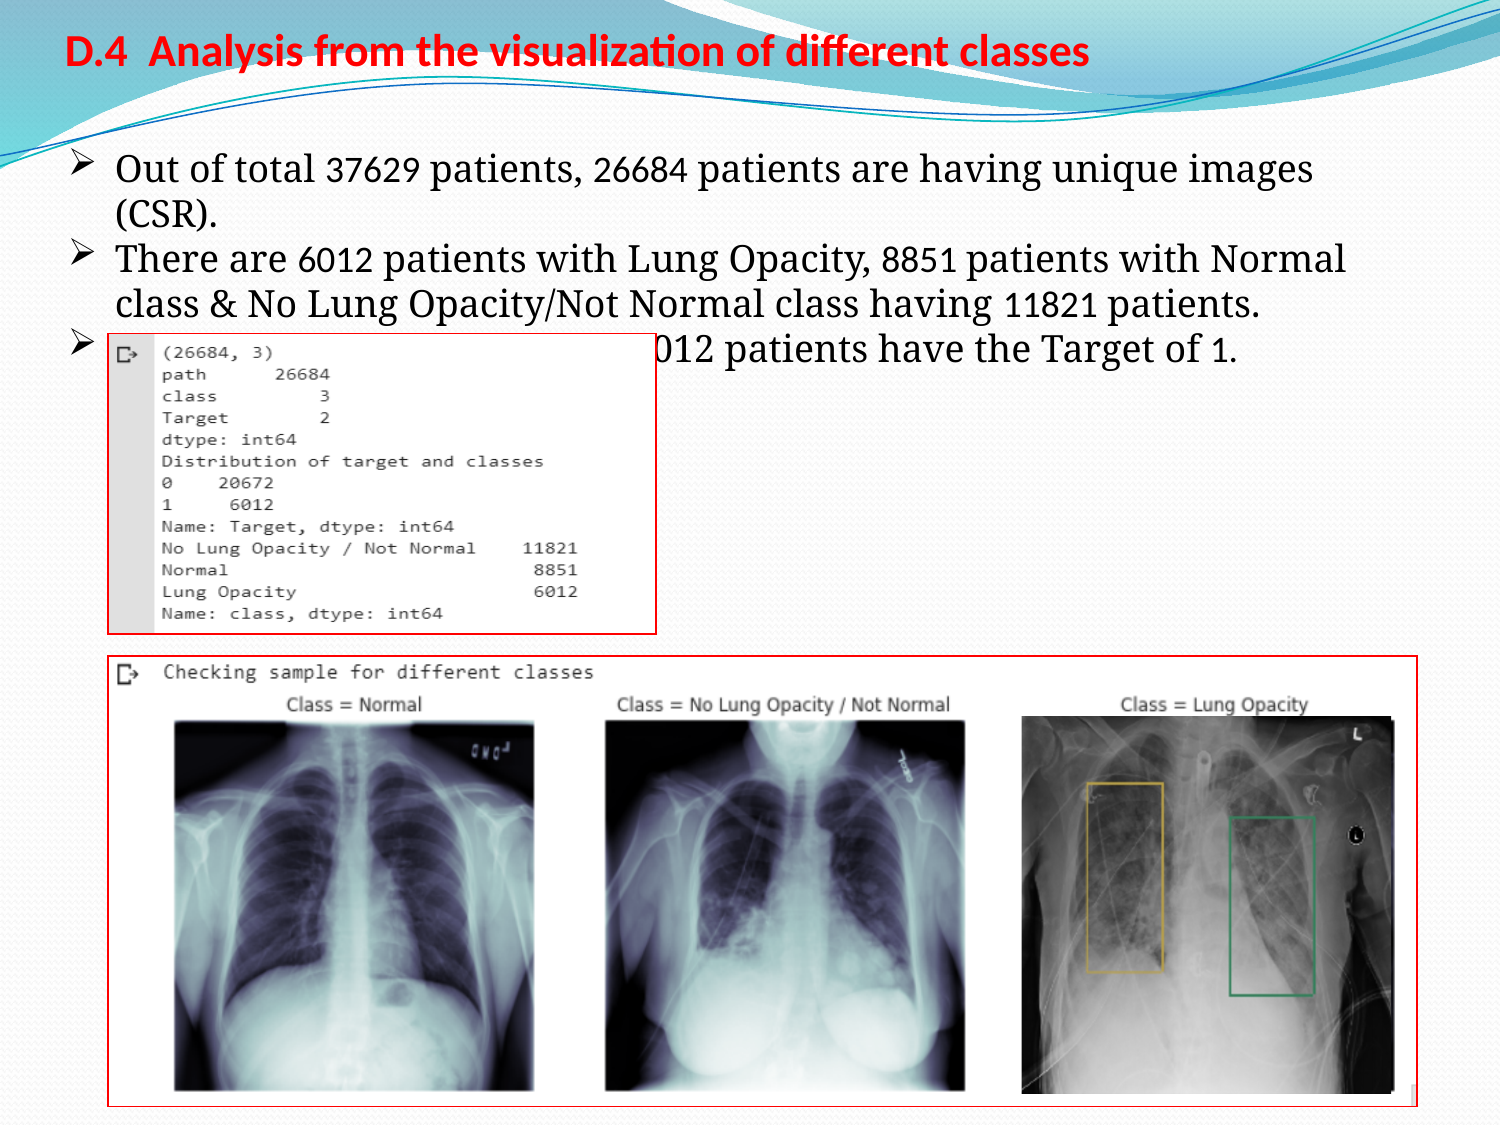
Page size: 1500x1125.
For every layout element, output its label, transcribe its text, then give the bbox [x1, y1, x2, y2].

picture [108, 333, 656, 634]
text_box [108, 656, 1417, 1107]
text_box D.4 Analysis from the visualization of different classes [64, 7, 1329, 76]
text_box Out of total 37629 patients, 26684 patients are having unique images (CSR). There are 6012 patients with Lung Opacity, 8851 patients with Normal class & No Lung Opacity/Not Normal class having 11821 patients. In short we can also say that 6012 patients have the Target of 1. [53, 137, 1388, 377]
